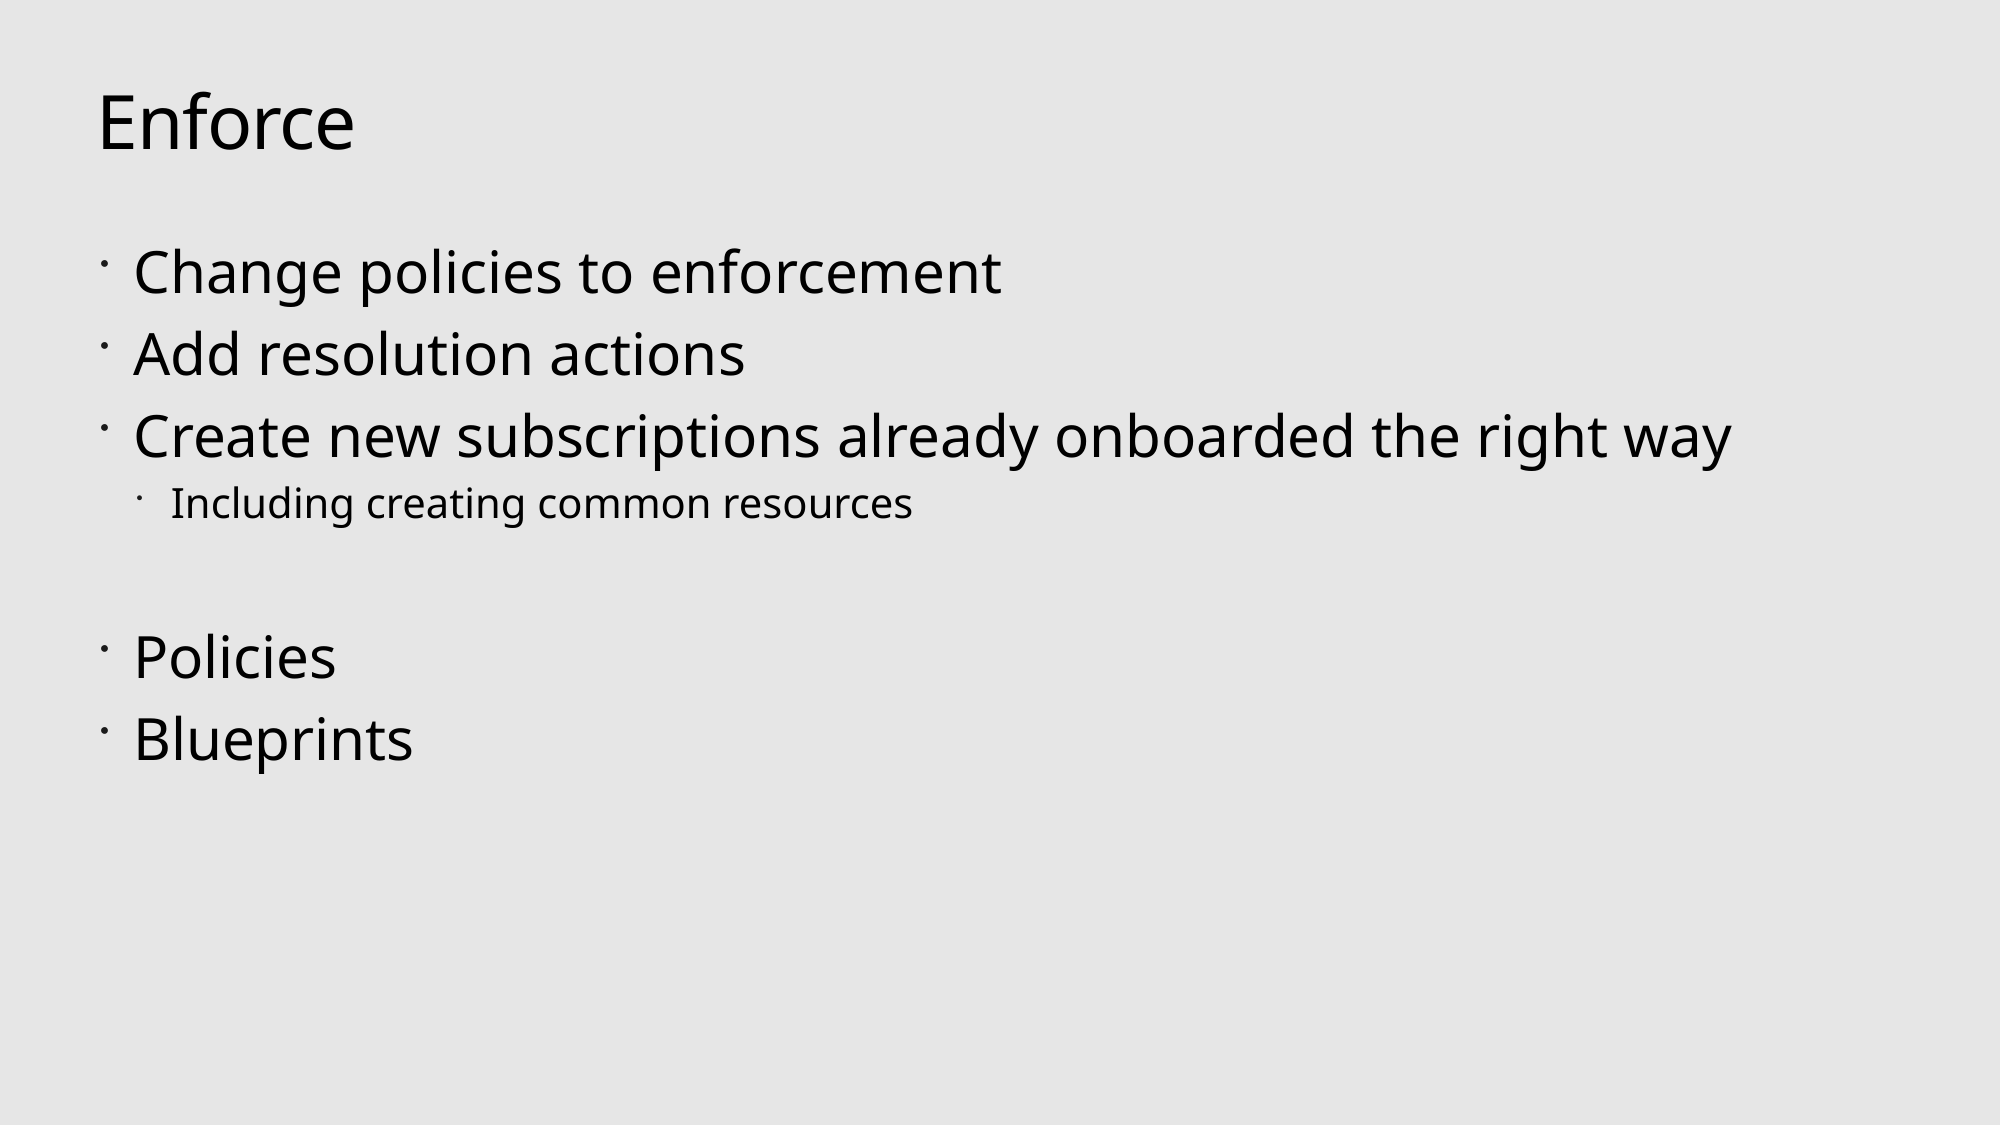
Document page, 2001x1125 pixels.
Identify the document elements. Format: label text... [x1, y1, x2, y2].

title Enforce [96, 75, 1904, 166]
list Change policies to enforcement Add resolution actions Create new subscriptions already onboarded the right way Including creating common resources Policies Blueprints [95, 235, 1904, 1070]
